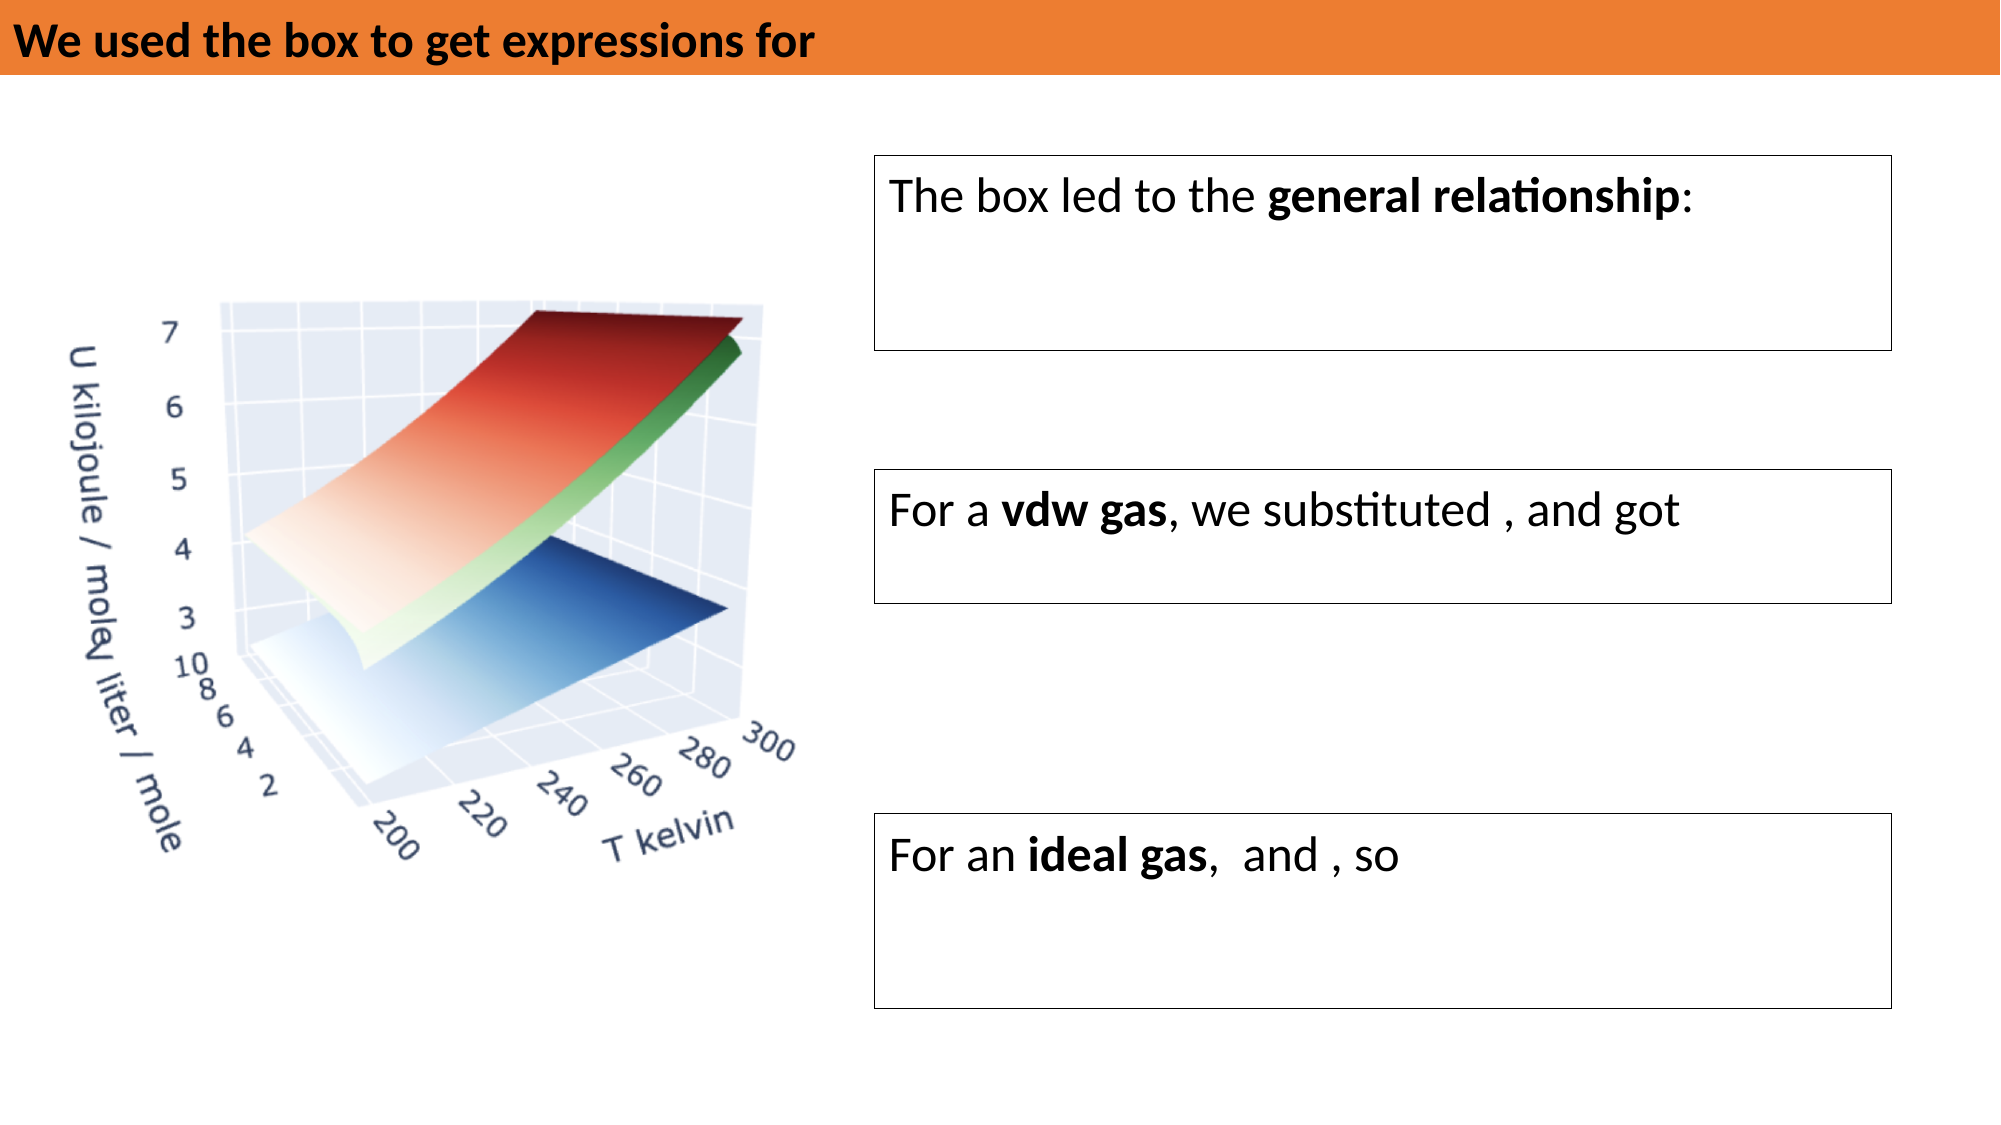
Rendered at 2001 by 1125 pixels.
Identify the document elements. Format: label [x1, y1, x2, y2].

picture [39, 255, 857, 901]
